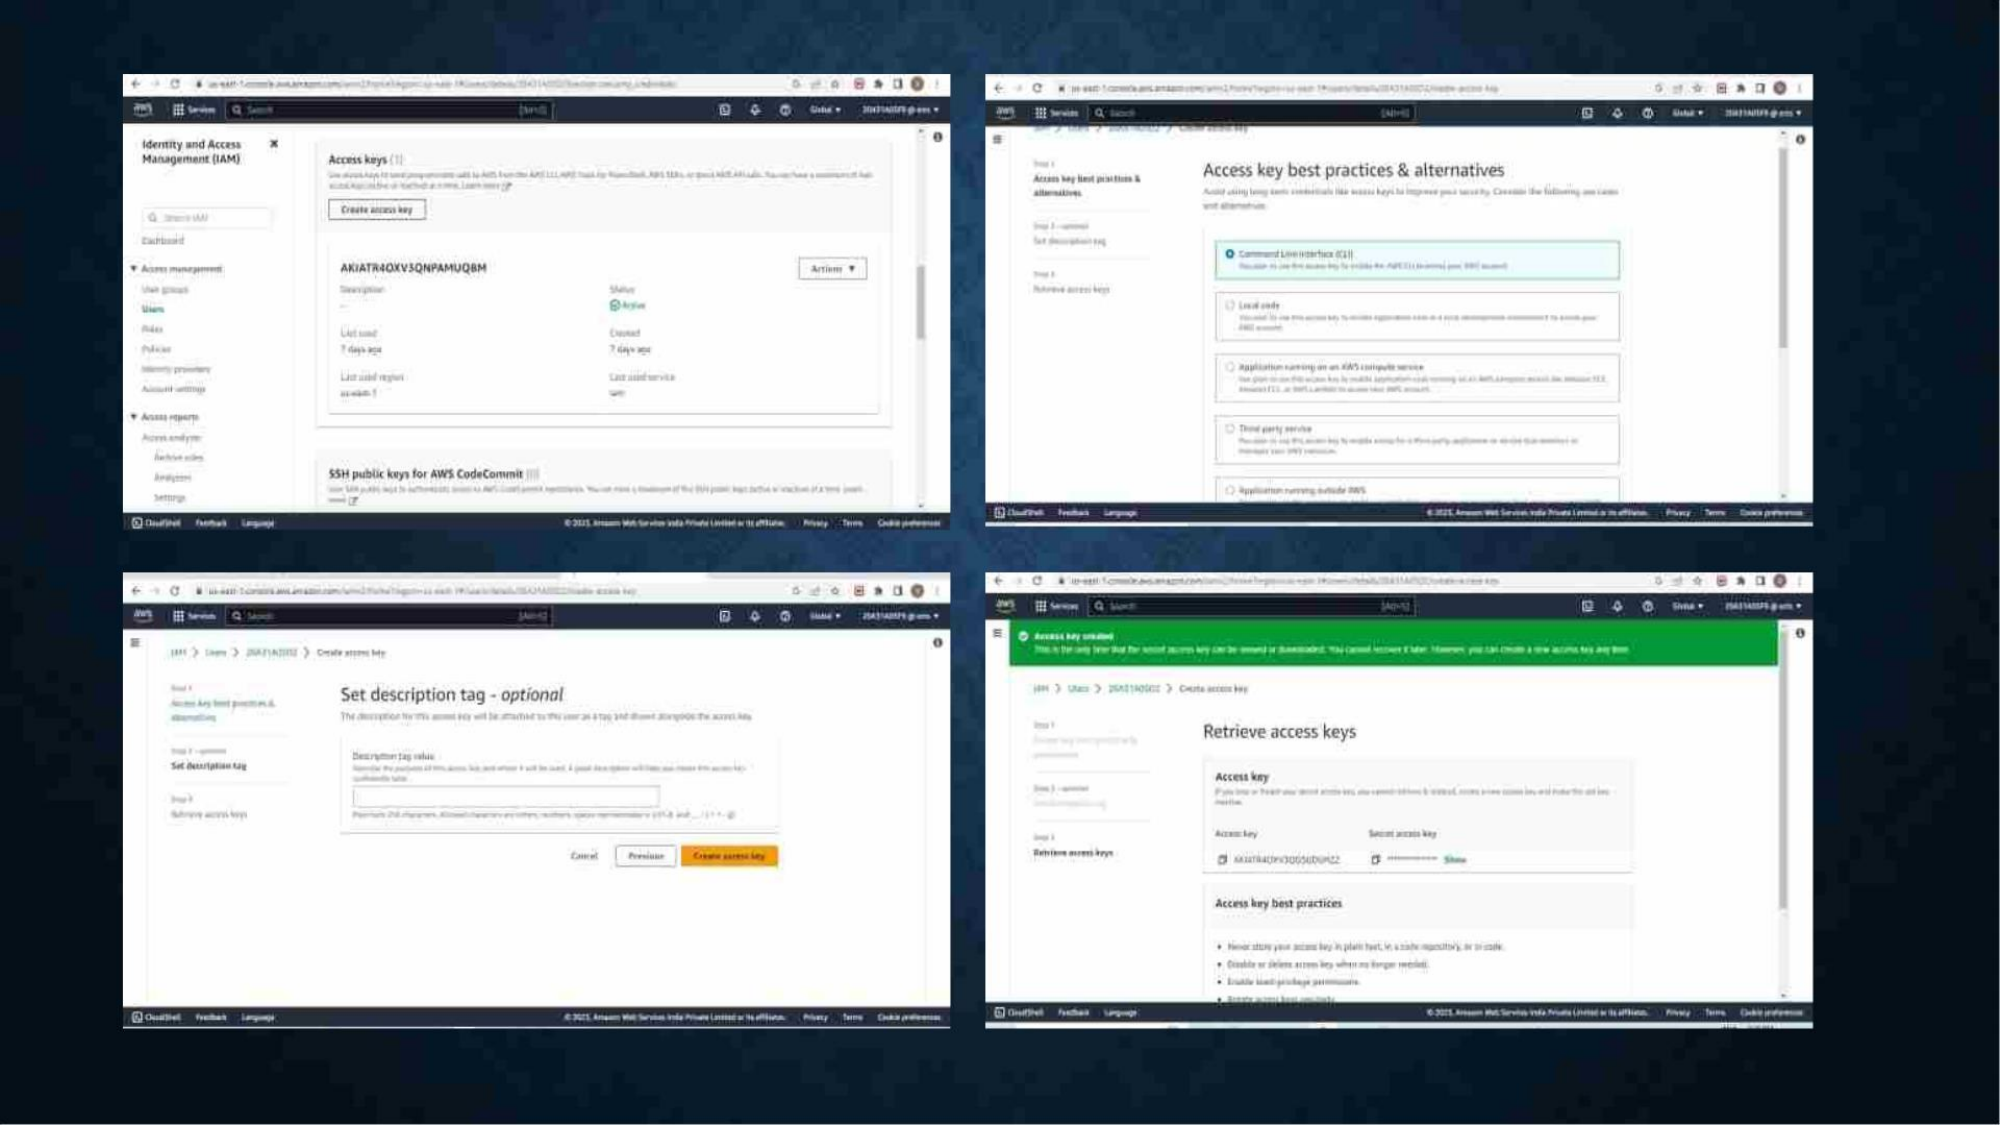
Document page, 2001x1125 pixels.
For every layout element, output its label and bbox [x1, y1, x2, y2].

text_box [0, 0, 2000, 1125]
